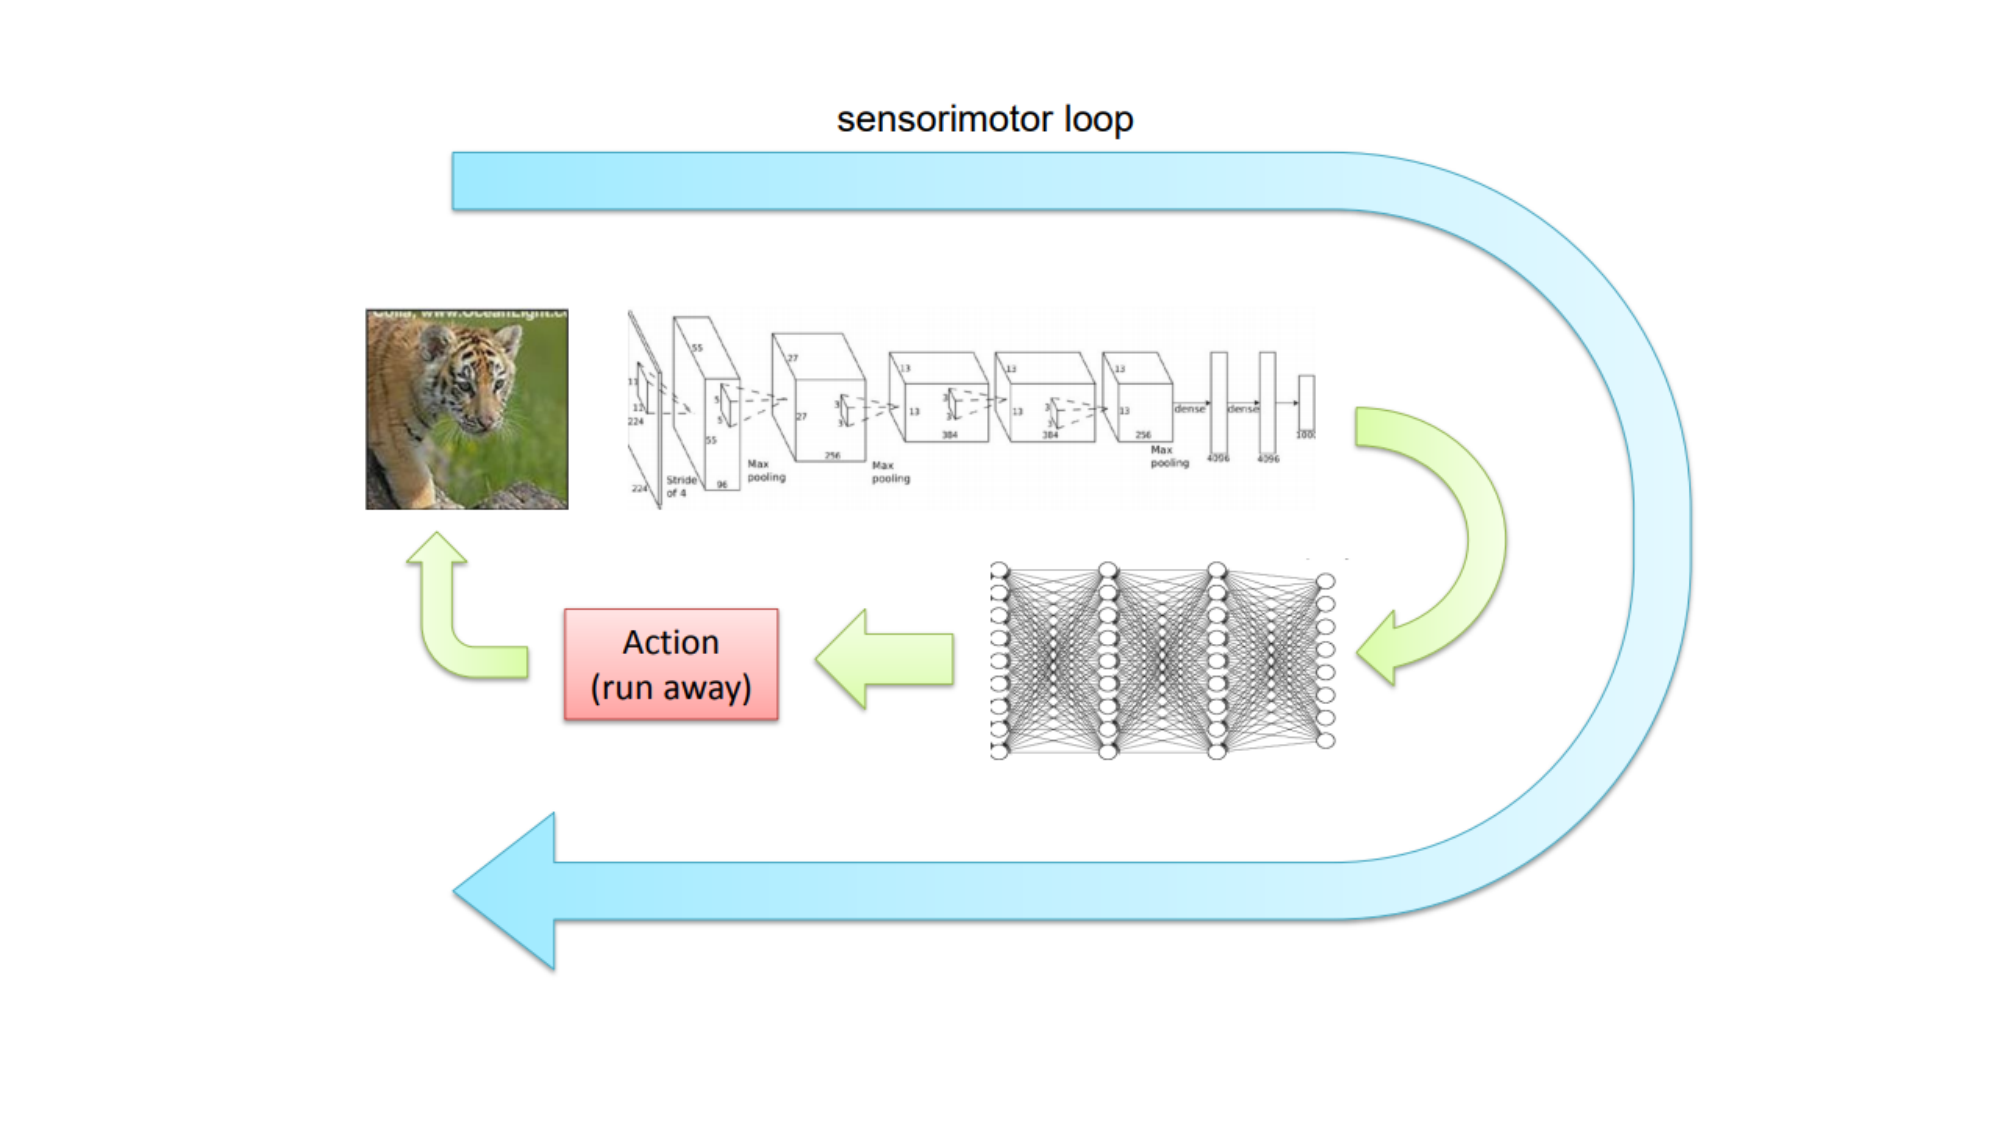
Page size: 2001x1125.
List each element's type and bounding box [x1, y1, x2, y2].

picture [311, 41, 1727, 1049]
